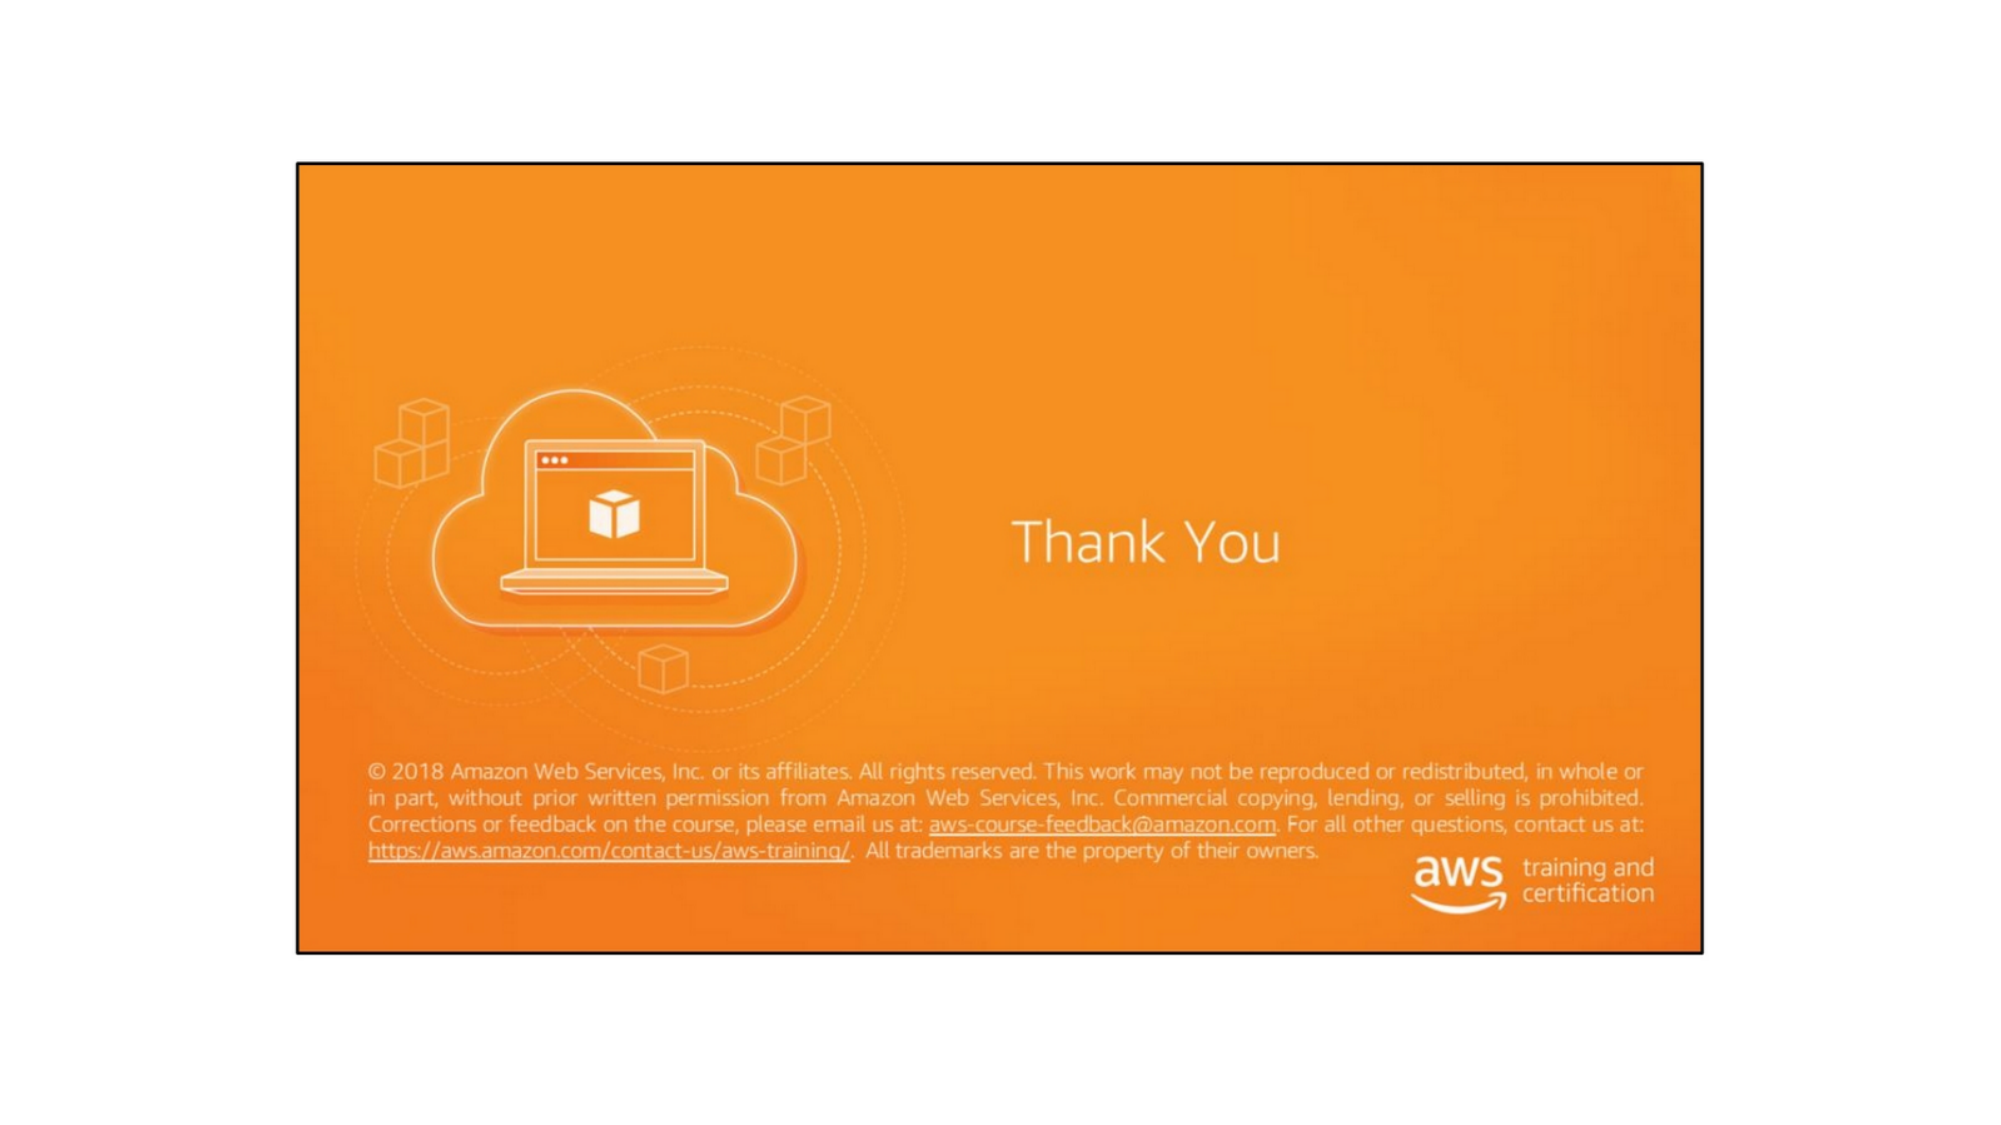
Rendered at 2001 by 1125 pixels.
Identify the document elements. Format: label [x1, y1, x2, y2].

picture [291, 159, 1709, 966]
